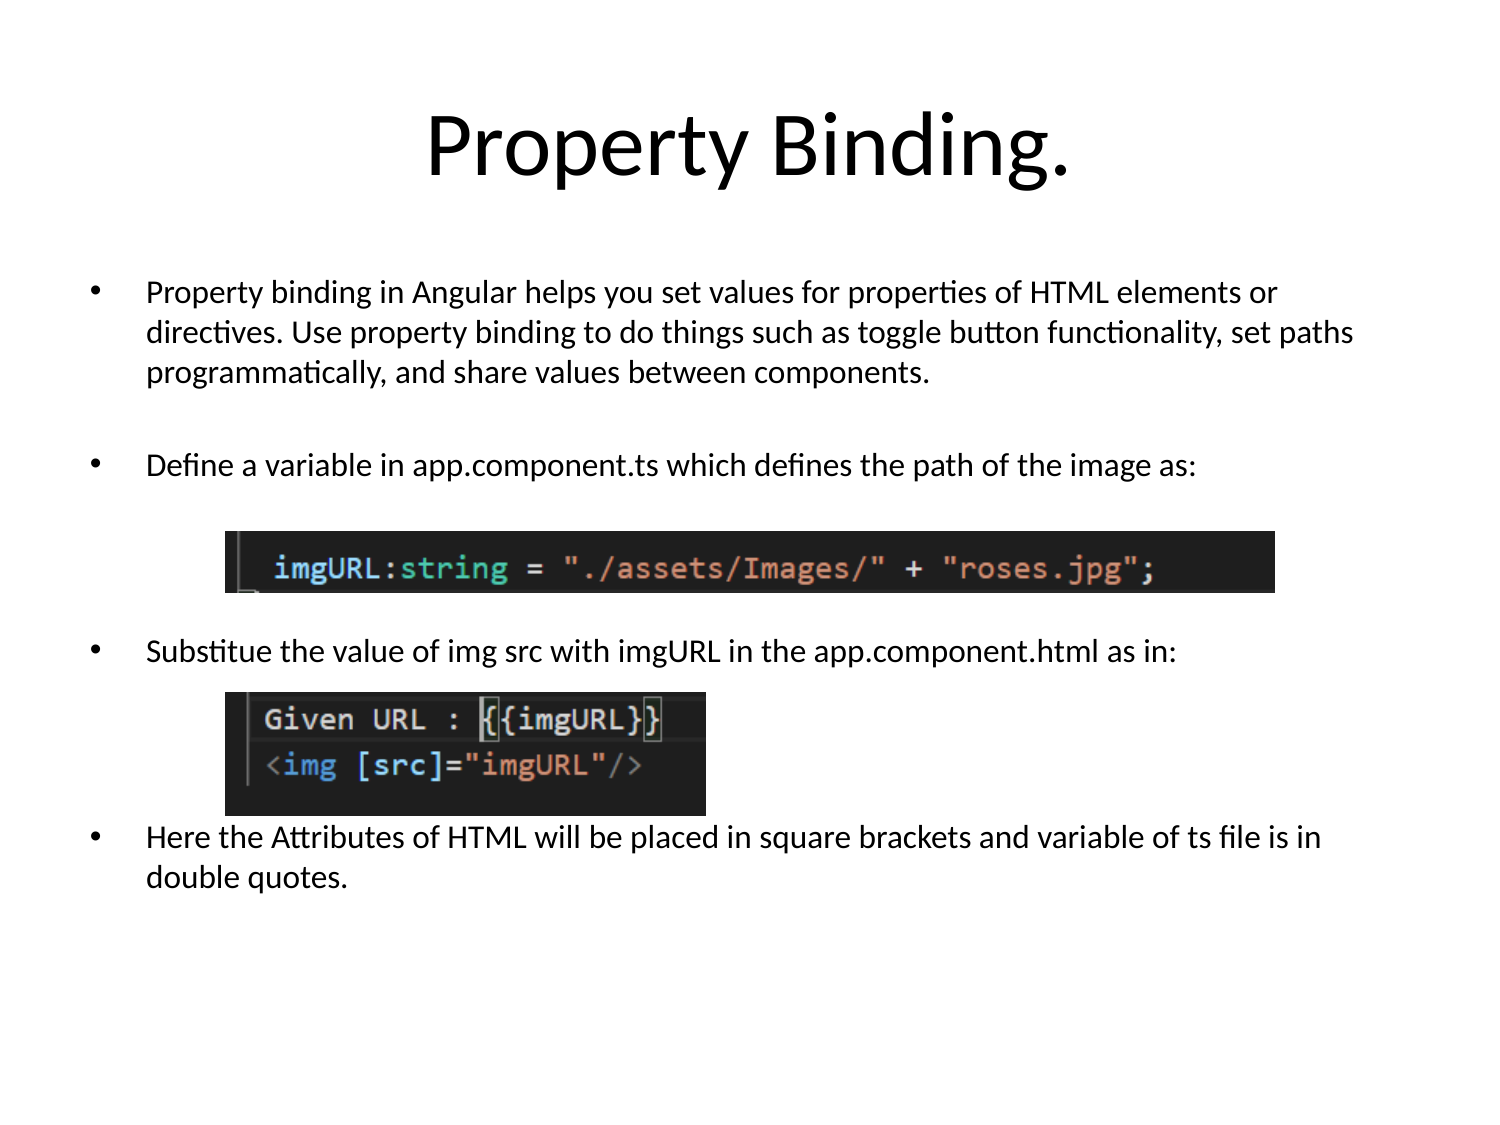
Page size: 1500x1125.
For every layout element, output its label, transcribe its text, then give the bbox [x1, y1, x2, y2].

picture [224, 531, 1275, 593]
list Property binding in Angular helps you set values for properties of HTML elements or directives. Use property binding to do things such as toggle button functionality, set paths programmatically, and share values between components. Define a variable in app.component.ts which defines the path of the image as: Substitue the value of img src with imgURL in the app.component.html as in: Here the Attributes of HTML will be placed in square brackets and variable of ts file is in double quotes. [75, 262, 1425, 1005]
title Property Binding. [75, 45, 1425, 232]
picture [224, 692, 706, 816]
